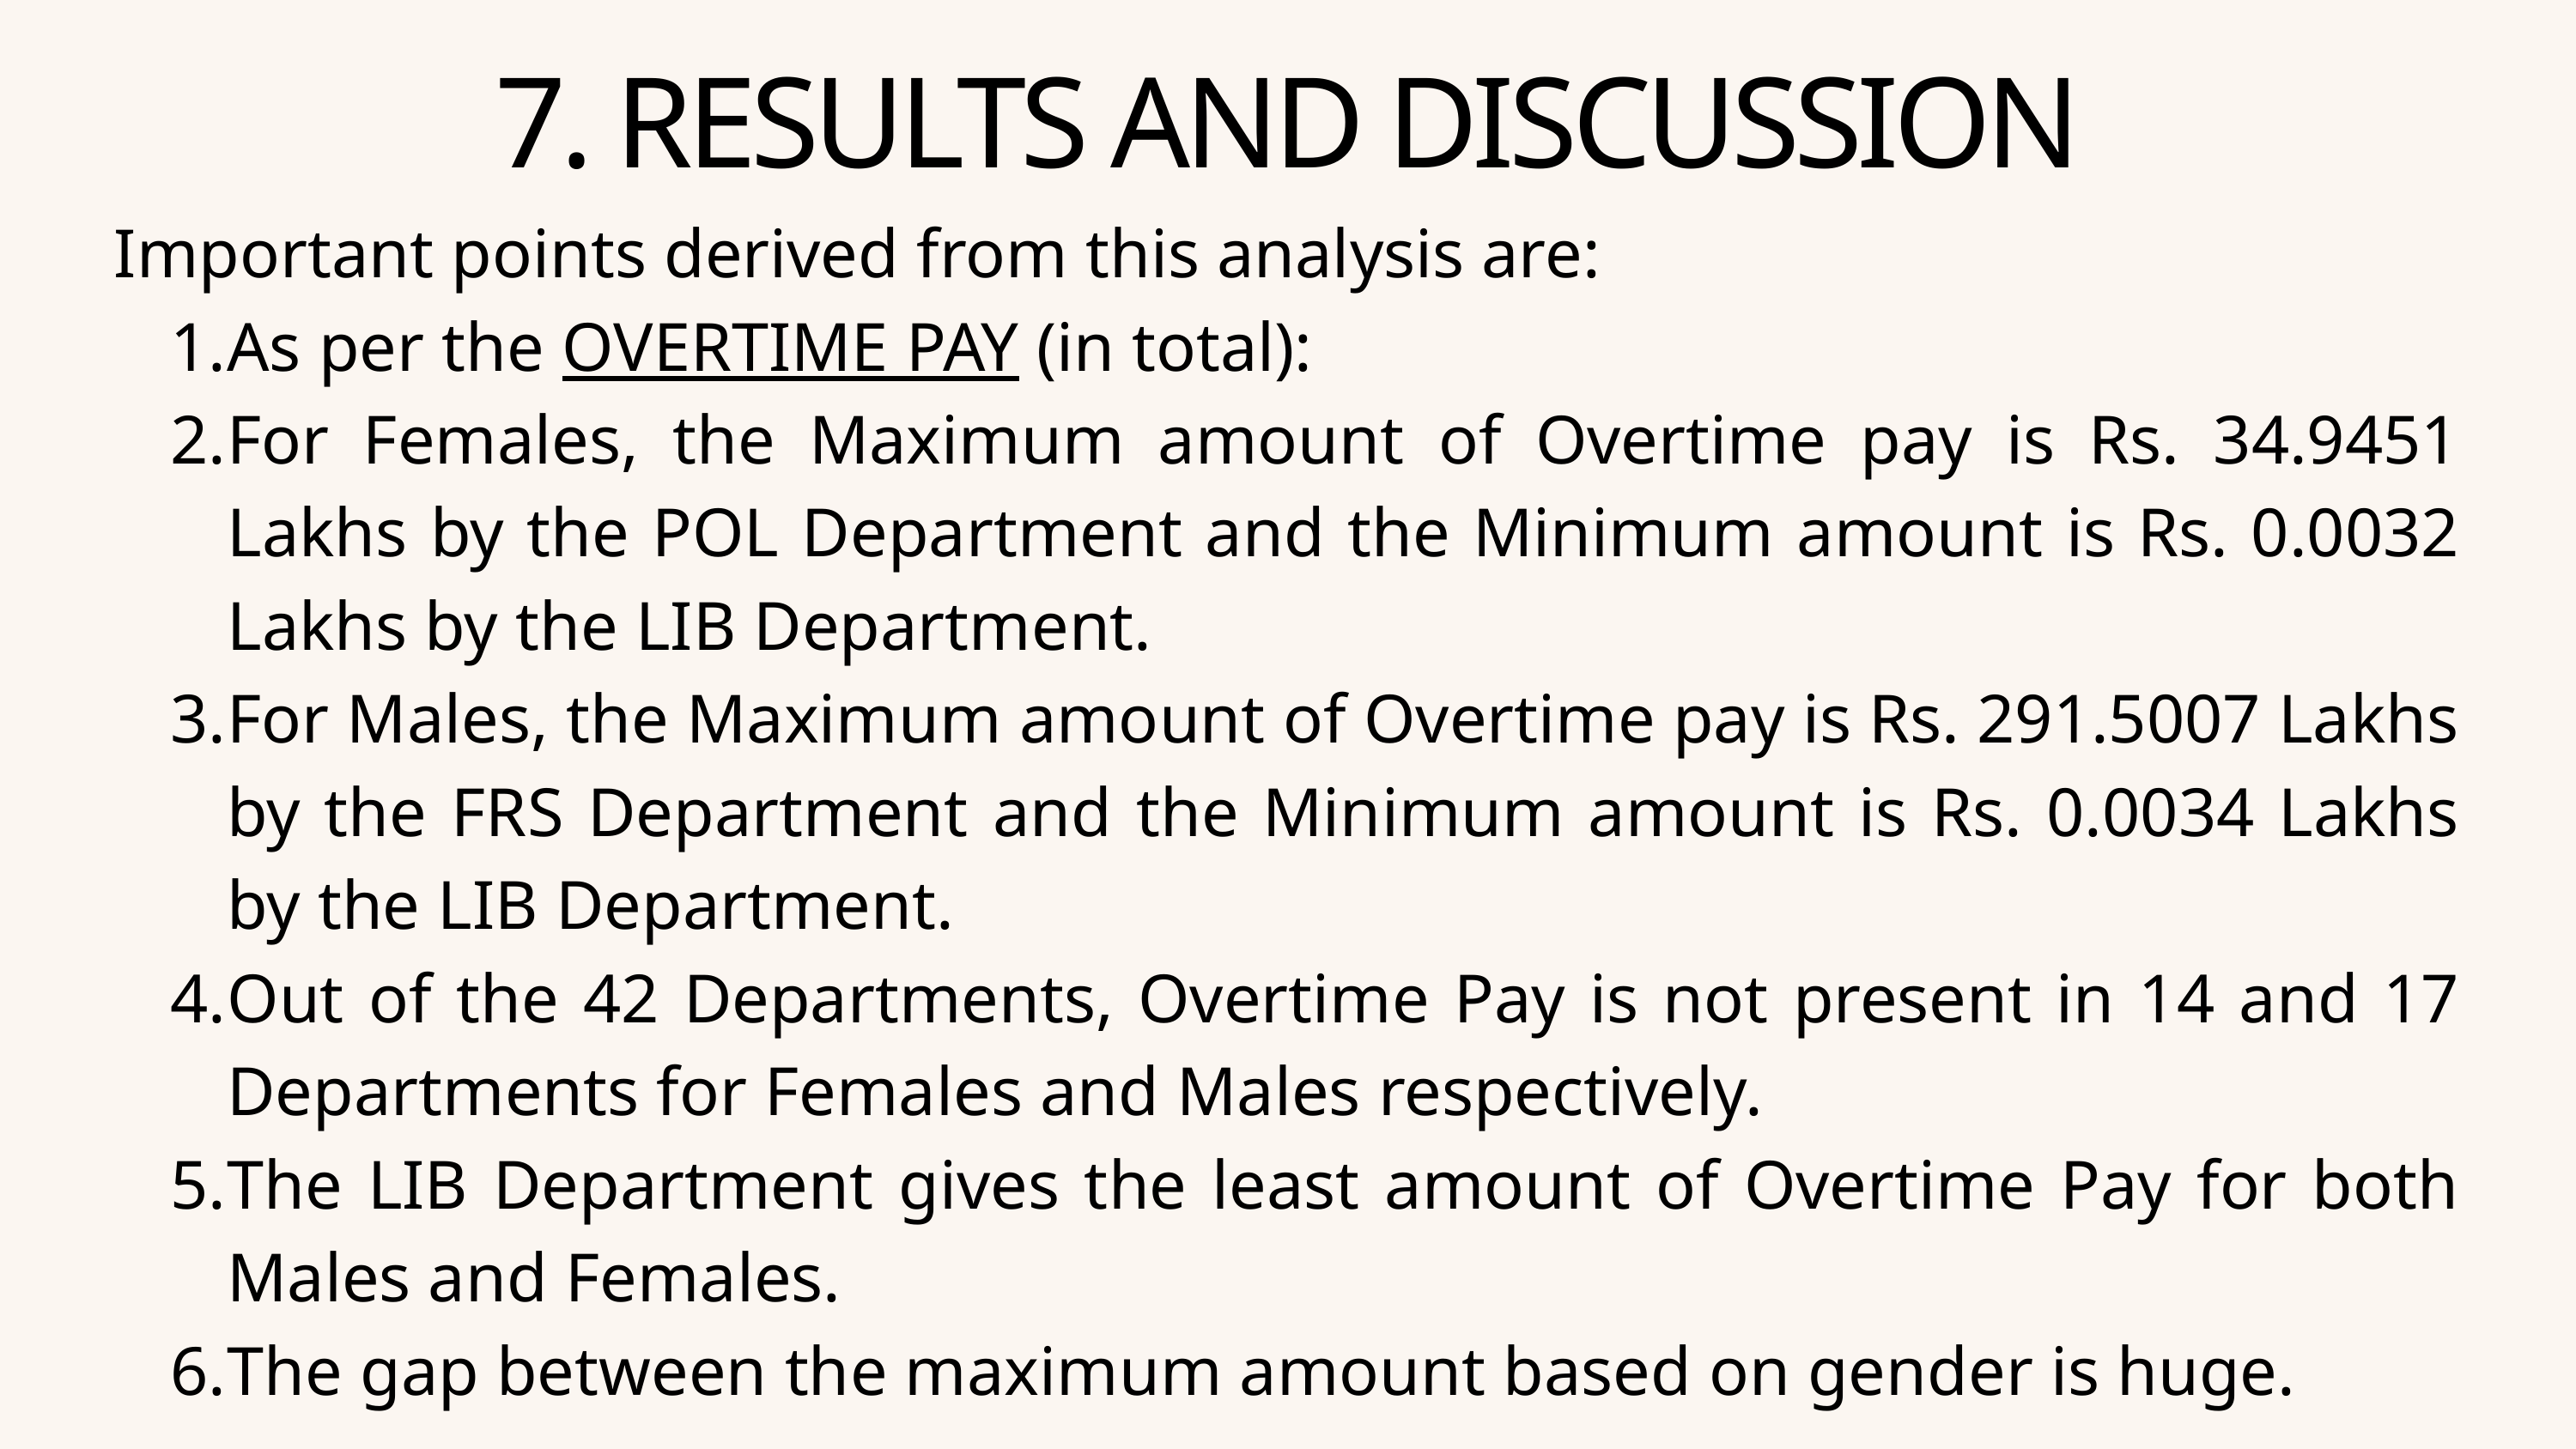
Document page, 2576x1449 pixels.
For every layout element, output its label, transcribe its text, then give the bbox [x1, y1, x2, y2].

text_box 7. RESULTS AND DISCUSSION [388, 79, 2187, 193]
text_box Important points derived from this analysis are: As per the OVERTIME PAY (in total): For Females, the Maximum amount of Overtime pay is Rs. 34.9451 Lakhs by the POL Department and the Minimum amount is Rs. 0.0032 Lakhs by the LIB Department. For Males, the Maximum amount of Overtime pay is Rs. 291.5007 Lakhs by the FRS Department and the Minimum amount is Rs. 0.0034 Lakhs by the LIB Department. Out of the 42 Departments, Overtime Pay is not present in 14 and 17 Departments for Females and Males respectively. The LIB Department gives the least amount of Overtime Pay for both Males and Females. The gap between the maximum amount based on gender is huge. [113, 197, 2463, 1409]
